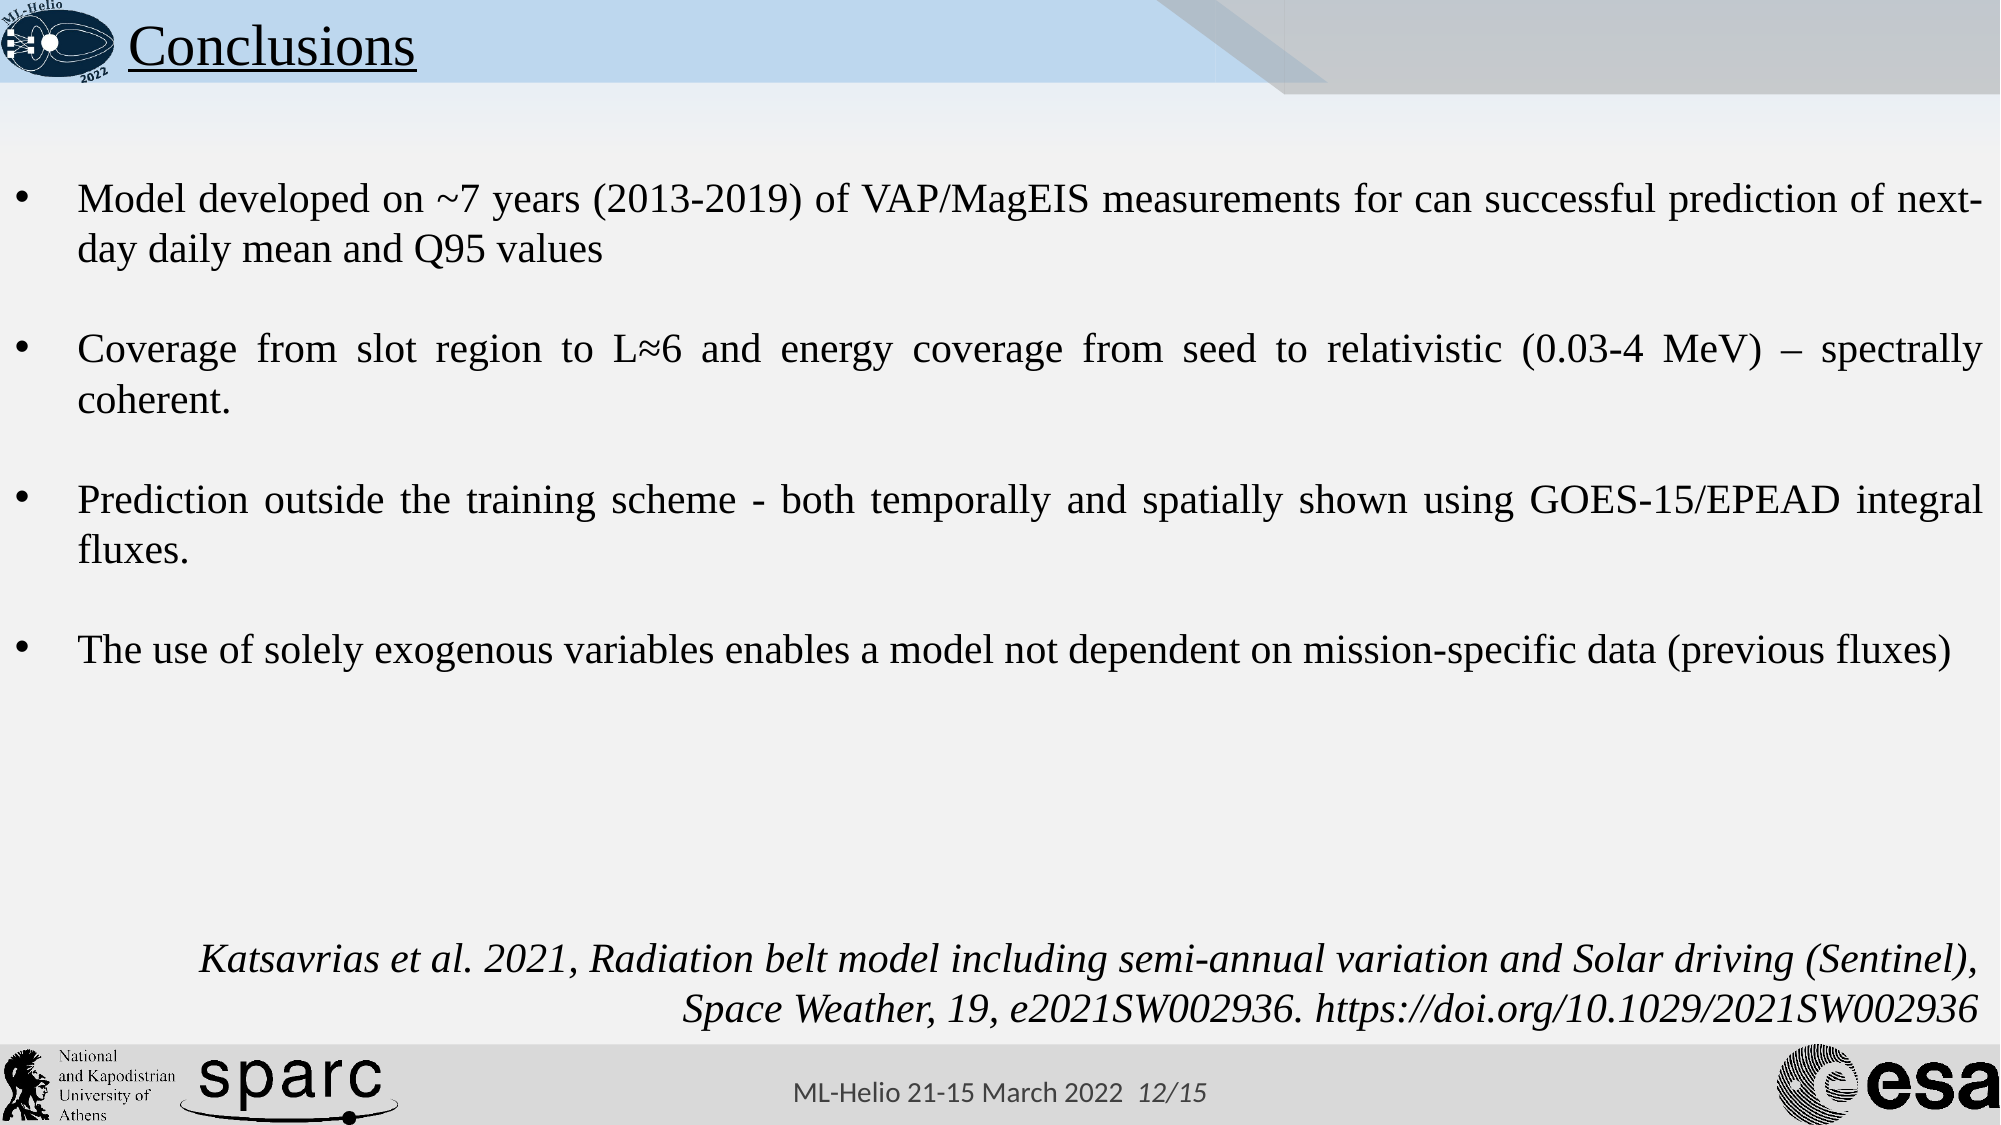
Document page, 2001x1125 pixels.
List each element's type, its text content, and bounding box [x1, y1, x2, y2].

picture [0, 1044, 177, 1125]
text_box Katsavrias et al. 2021, Radiation belt model including semi-annual variation and Solar driving (Sentinel), Space Weather, 19, e2021SW002936. https://doi.org/10.1029/2021SW002936 [158, 920, 2000, 1041]
text_box Conclusions [113, 0, 836, 85]
picture [180, 1060, 398, 1125]
picture [1777, 1044, 2000, 1125]
text_box Model developed on ~7 years (2013-2019) of VAP/MagEIS measurements for can successful prediction of next-day daily mean and Q95 values Coverage from slot region to L≈6 and energy coverage from seed to relativistic (0.03-4 MeV) – spectrally coherent. Prediction outside the training scheme - both temporally and spatially shown using GOES-15/EPEAD integral fluxes. The use of solely exogenous variables enables a model not dependent on mission-specific data (previous fluxes) [0, 163, 2000, 679]
picture [1, 0, 113, 83]
